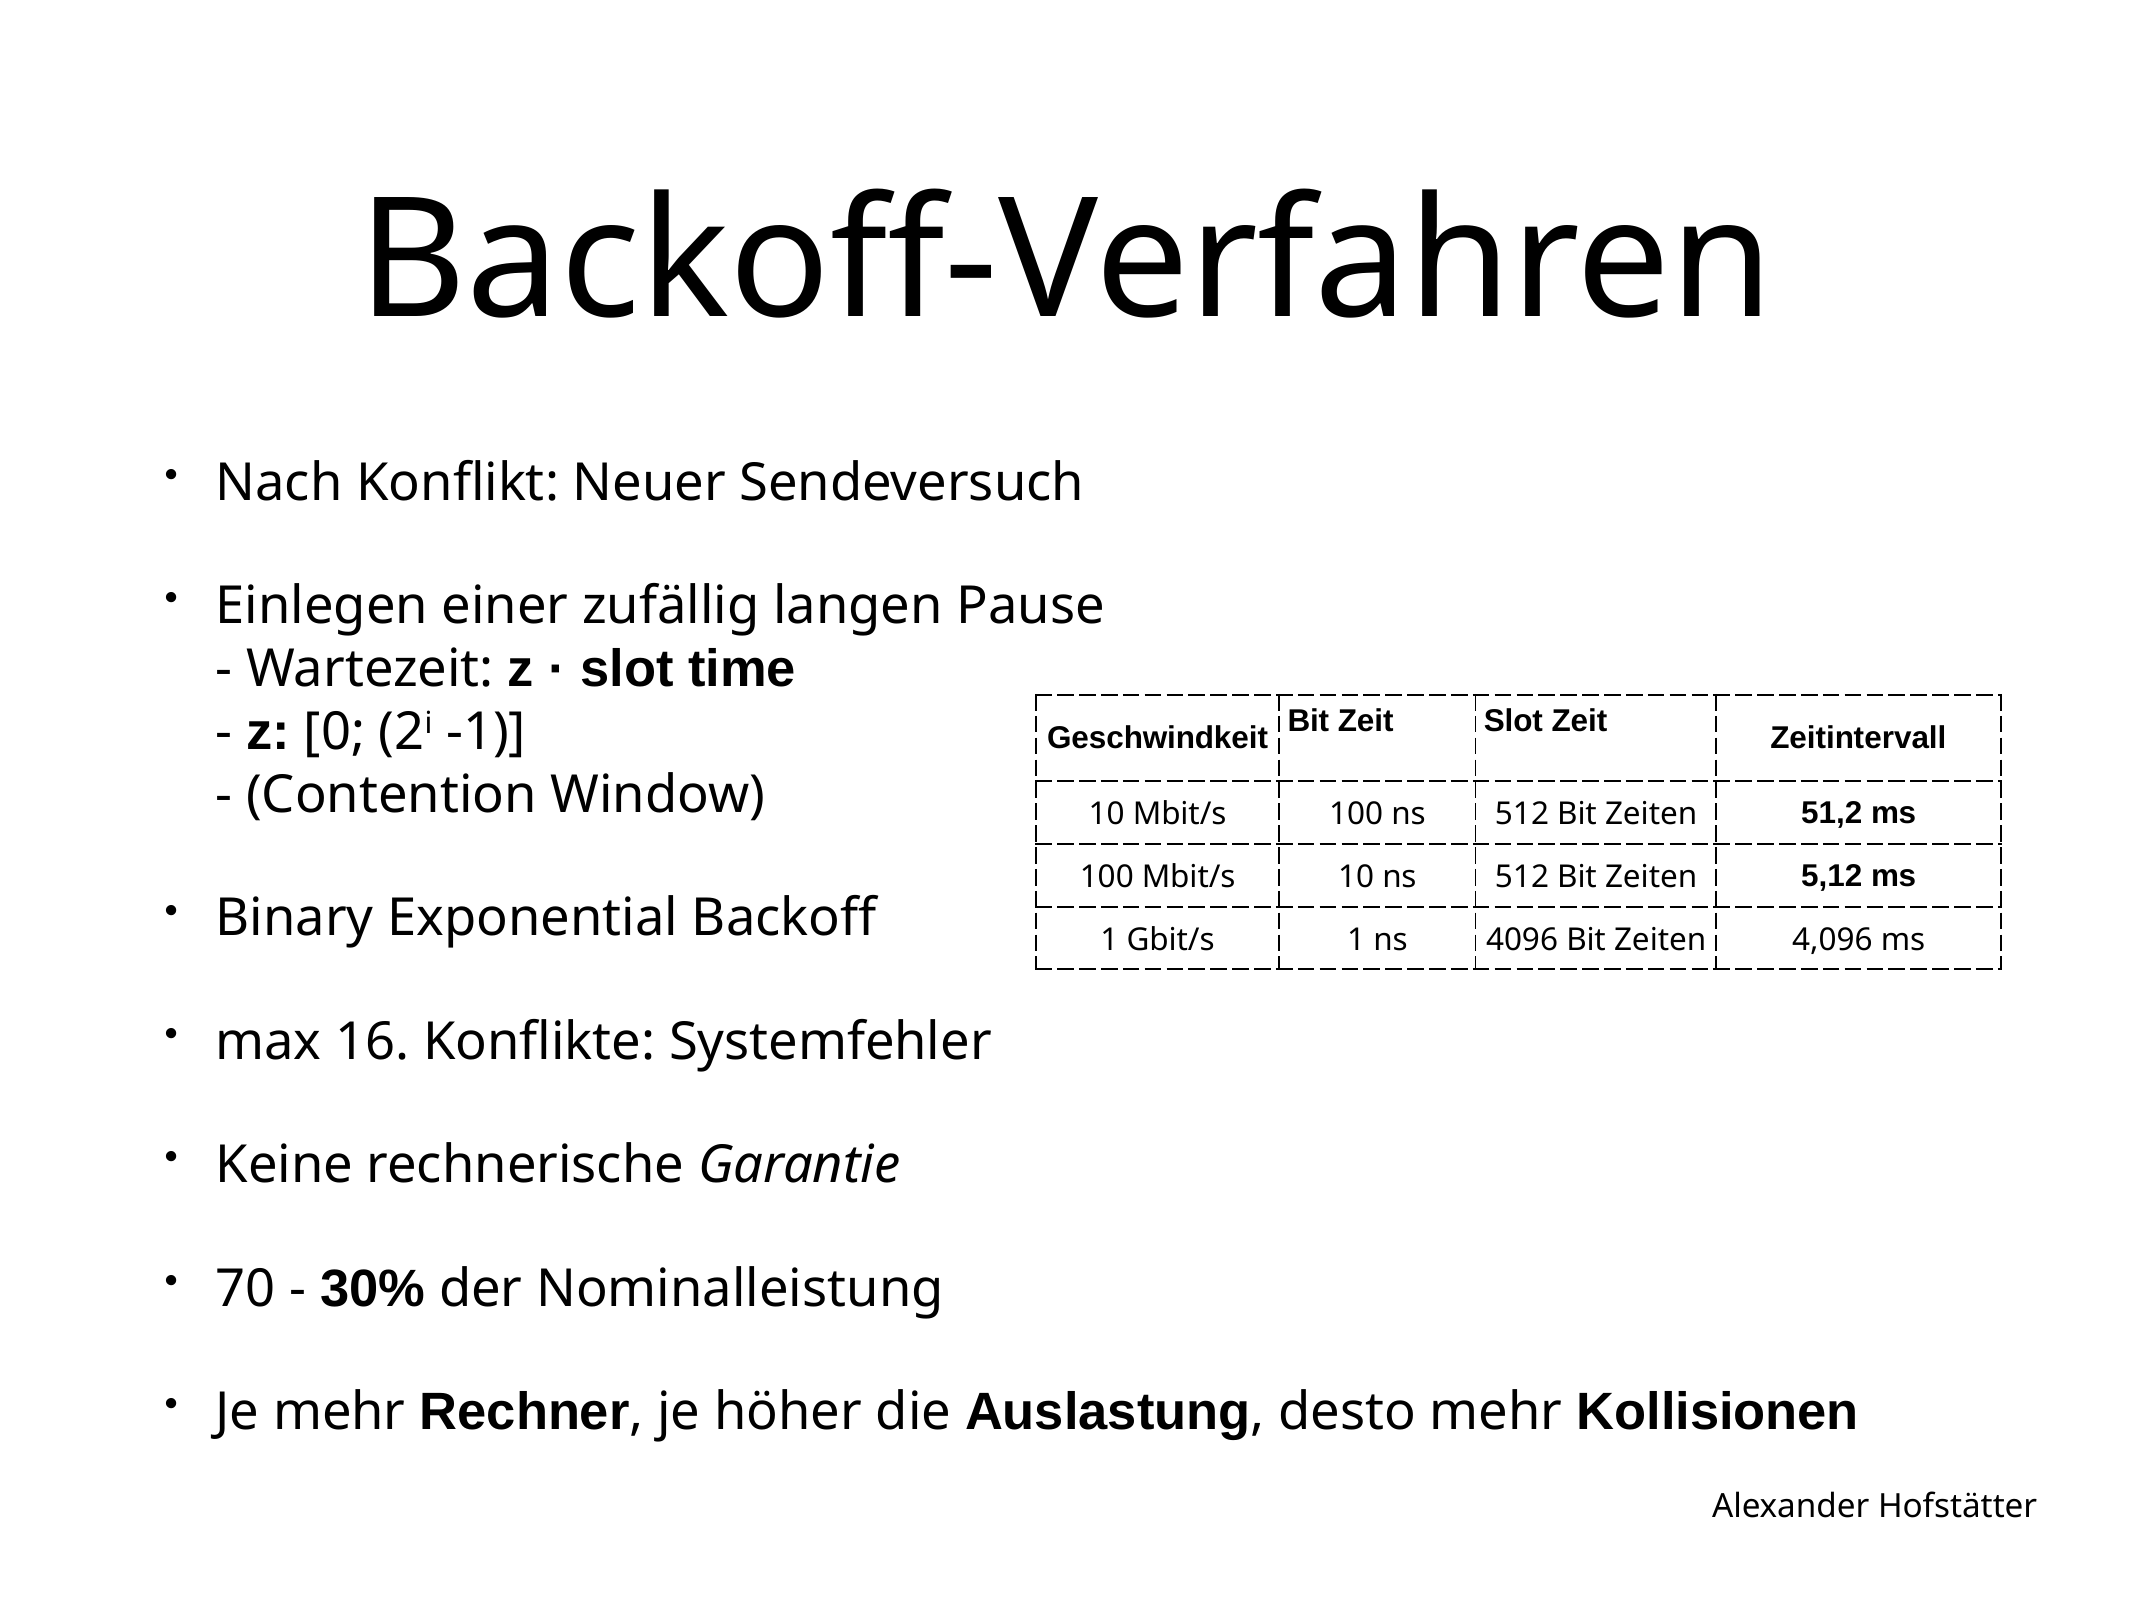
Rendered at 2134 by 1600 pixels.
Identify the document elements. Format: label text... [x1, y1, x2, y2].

table_header Slot Zeit [1476, 695, 1716, 781]
table_header Zeitintervall [1716, 695, 2001, 781]
table_cell 100 Mbit/s [1036, 844, 1279, 907]
table_cell 10 ns [1279, 844, 1476, 907]
table_cell 512 Bit Zeiten [1476, 781, 1716, 844]
table_cell 51,2 ms [1716, 781, 2001, 844]
title Backoff-Verfahren [155, 72, 1978, 427]
list Nach Konflikt: Neuer Sendeversuch Einlegen einer zufällig langen Pause - Wartezeit: z · slot time - z: [0; (2i -1)] - (Contention Window) Binary Exponential Backoff max 16. Konflikte: Systemfehler Keine rechnerische Garantie 70 - 30% der Nominalleistung Je mehr Rechner, je höher die Auslastung, desto mehr Kollisionen [155, 427, 1978, 1460]
table_cell 4,096 ms [1716, 907, 2001, 969]
table_cell 5,12 ms [1716, 844, 2001, 907]
table_cell 10 Mbit/s [1036, 781, 1279, 844]
table_cell 100 ns [1279, 781, 1476, 844]
table_cell 512 Bit Zeiten [1476, 844, 1716, 907]
table_cell 1 ns [1279, 907, 1476, 969]
table_cell 1 Gbit/s [1036, 907, 1279, 969]
table_header Bit Zeit [1279, 695, 1476, 781]
table_cell 4096 Bit Zeiten [1476, 907, 1716, 969]
table_header Geschwindkeit [1036, 695, 1279, 781]
